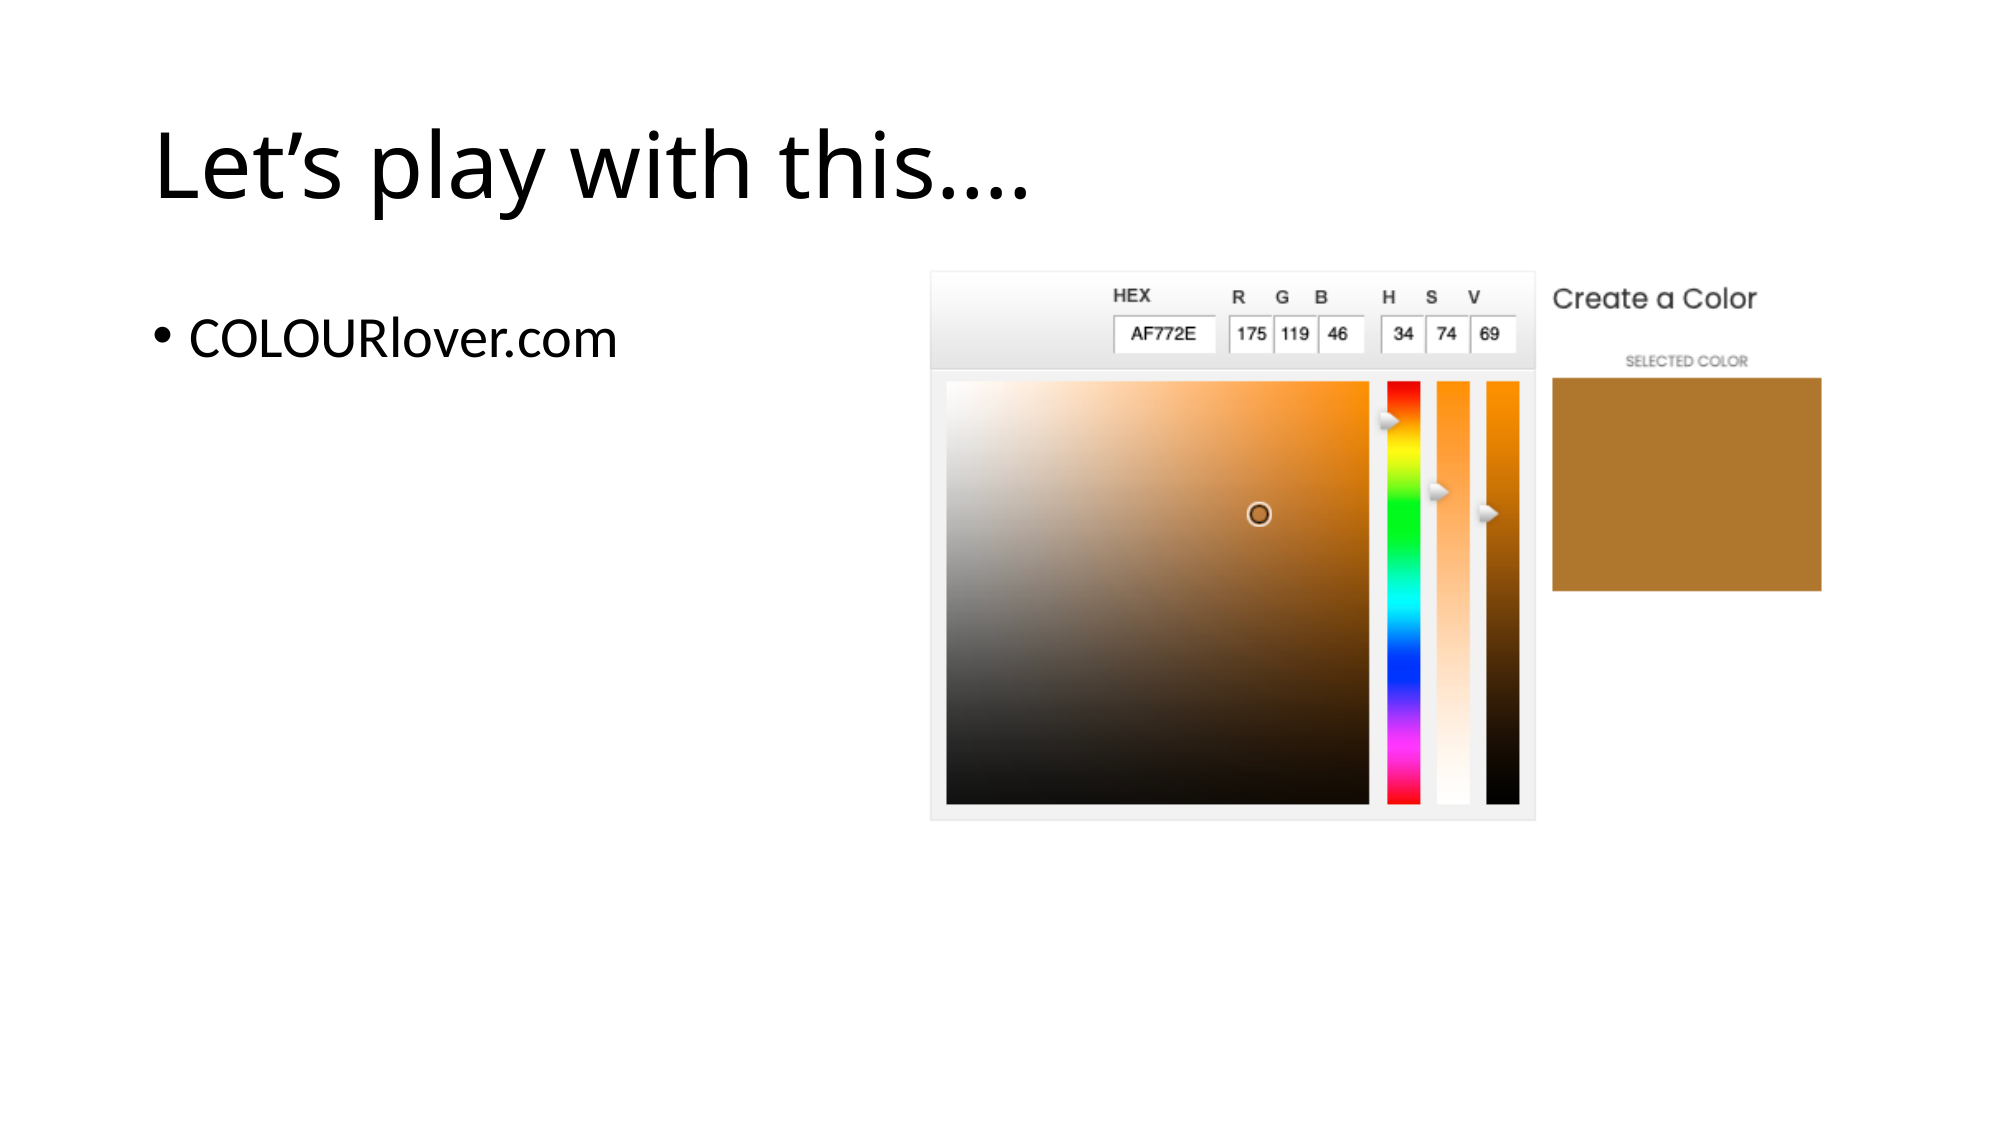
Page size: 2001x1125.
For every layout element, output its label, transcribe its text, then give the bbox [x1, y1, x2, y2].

list COLOURlover.com [137, 299, 721, 1014]
title Let’s play with this…. [137, 59, 1863, 278]
picture [894, 246, 1949, 851]
